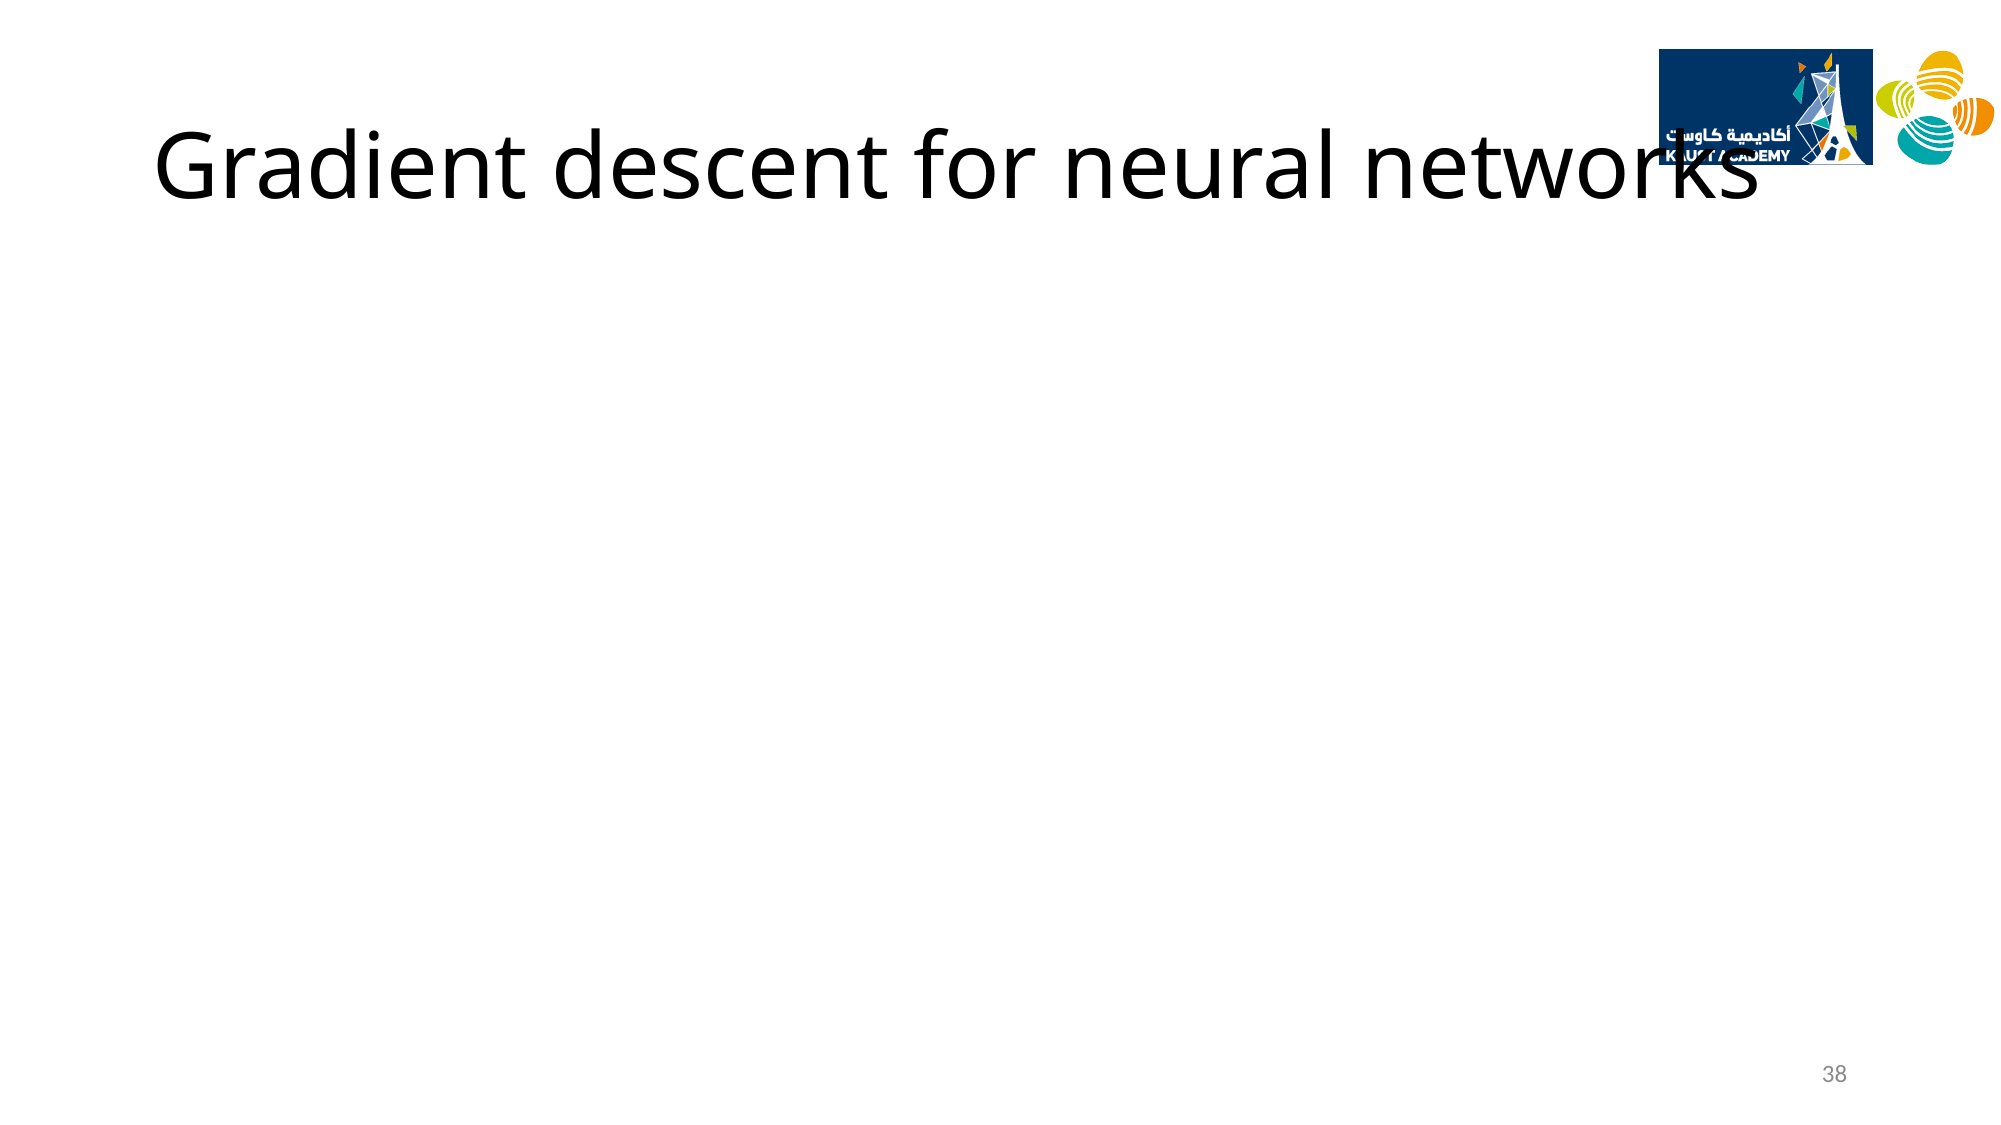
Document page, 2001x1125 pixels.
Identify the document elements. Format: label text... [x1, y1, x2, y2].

picture [1659, 49, 2000, 165]
slide_number 38 [1412, 1042, 1863, 1103]
title Gradient descent for neural networks [137, 59, 1863, 278]
